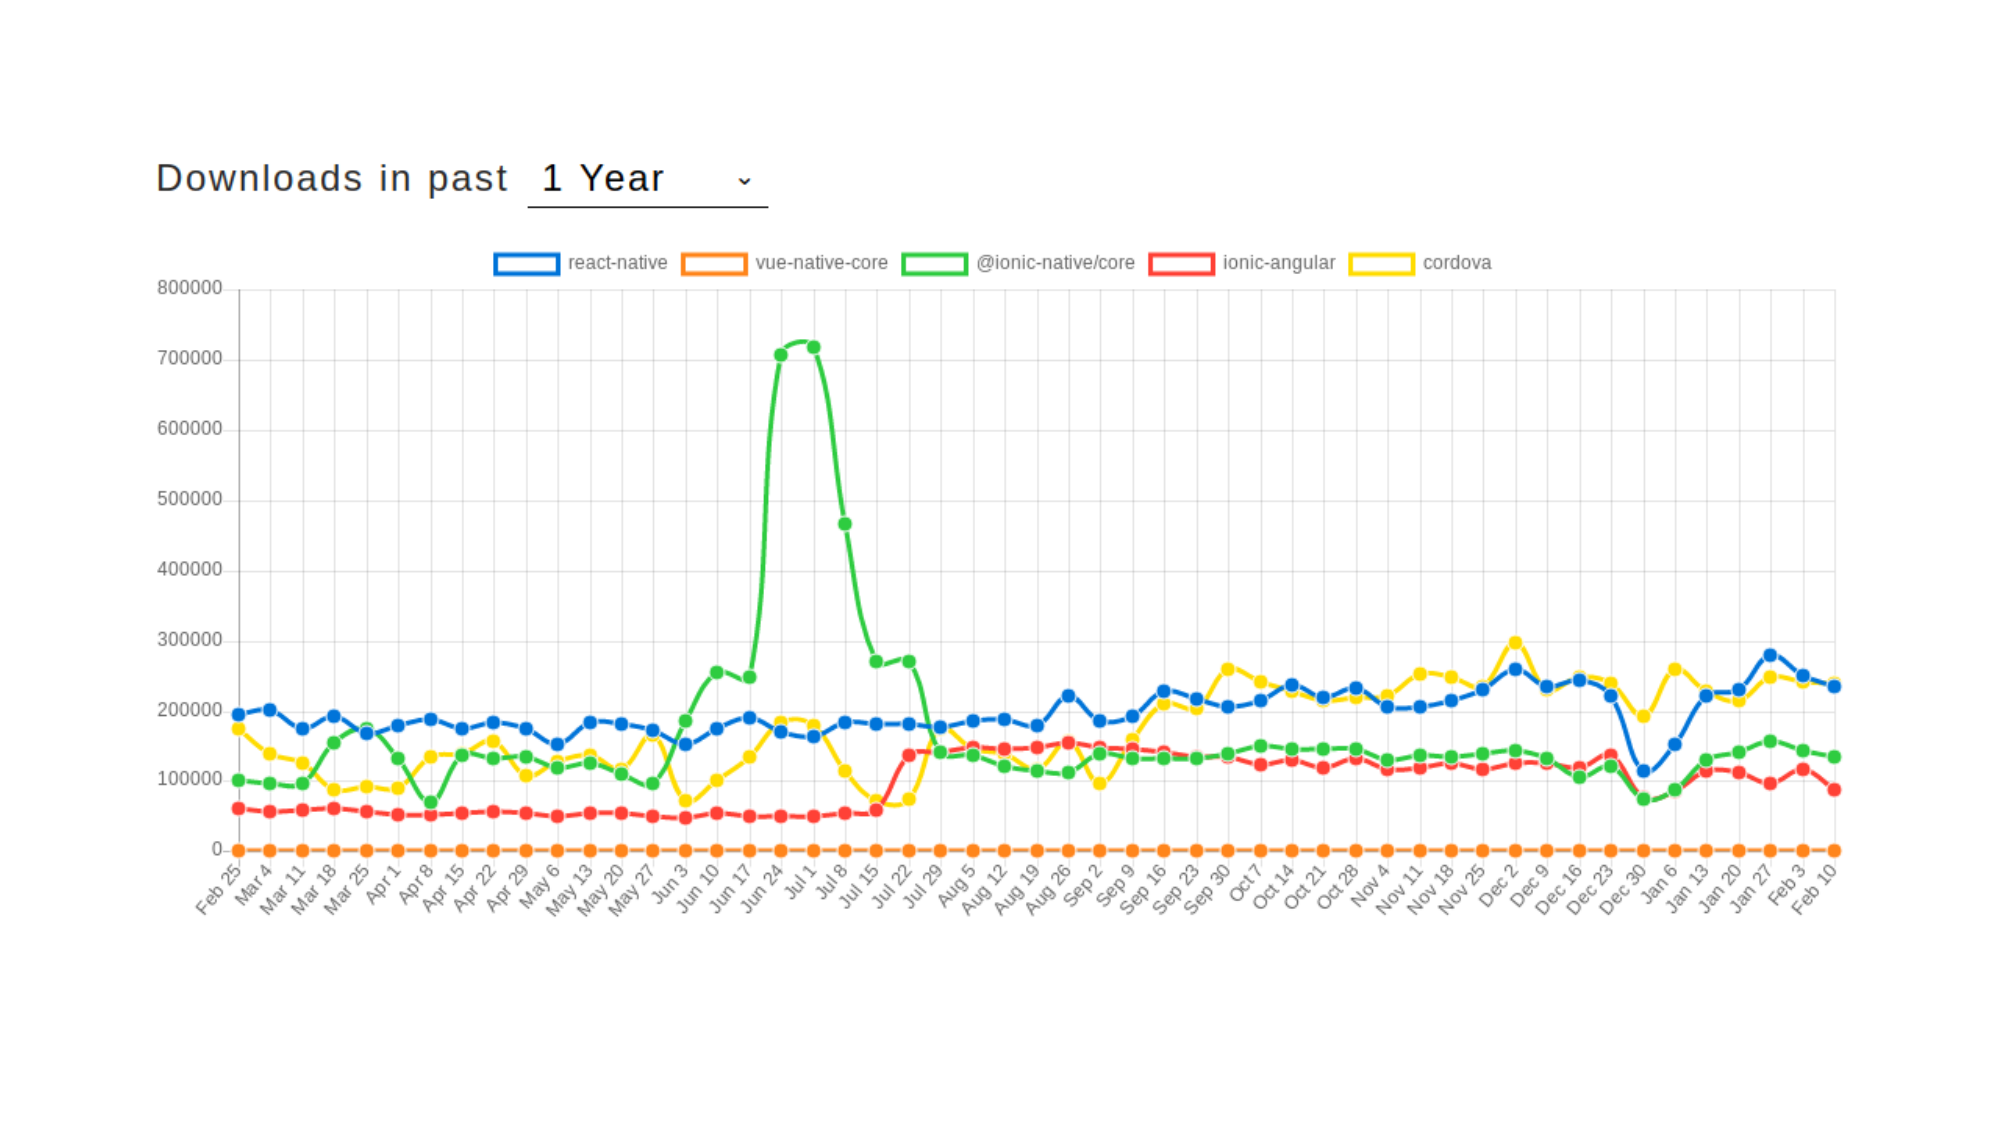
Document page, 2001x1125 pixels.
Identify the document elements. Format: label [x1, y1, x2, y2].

picture [156, 152, 1844, 973]
